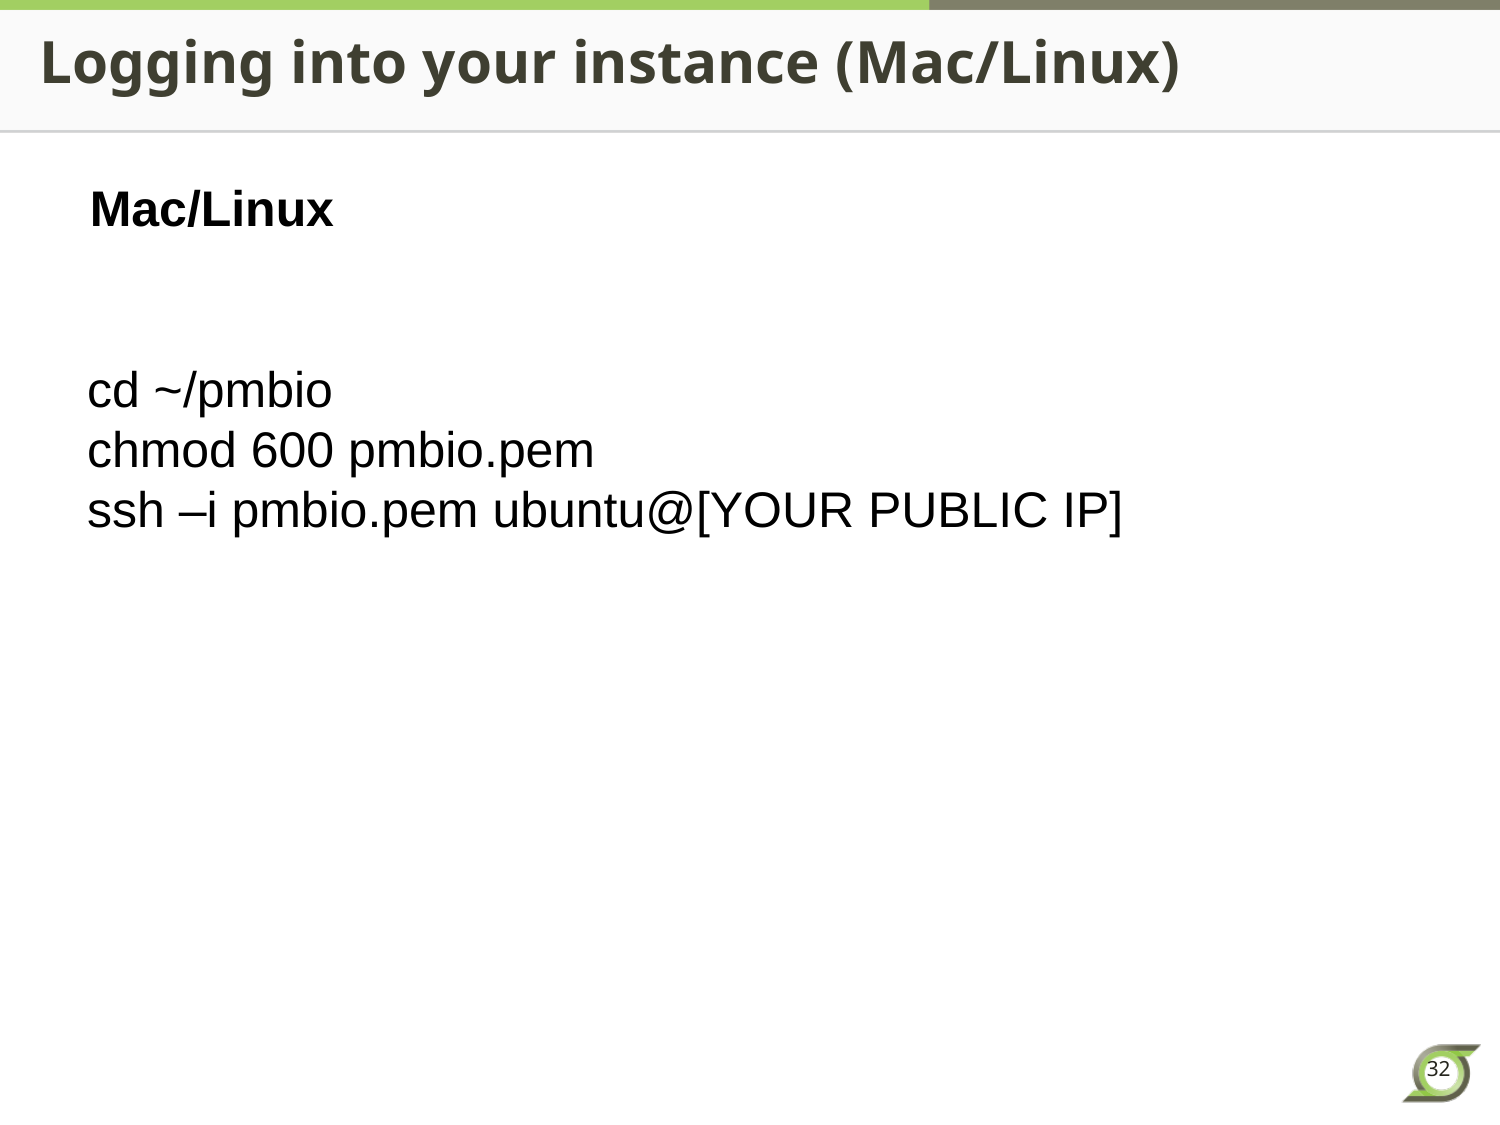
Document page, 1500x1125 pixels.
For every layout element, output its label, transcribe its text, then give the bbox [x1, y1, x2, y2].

text_box Mac/Linux [74, 168, 437, 244]
title Logging into your instance (Mac/Linux) [24, 0, 1475, 126]
text_box cd ~/pmbio chmod 600 pmbio.pem ssh –i pmbio.pem ubuntu@[YOUR PUBLIC IP] [72, 349, 1376, 551]
